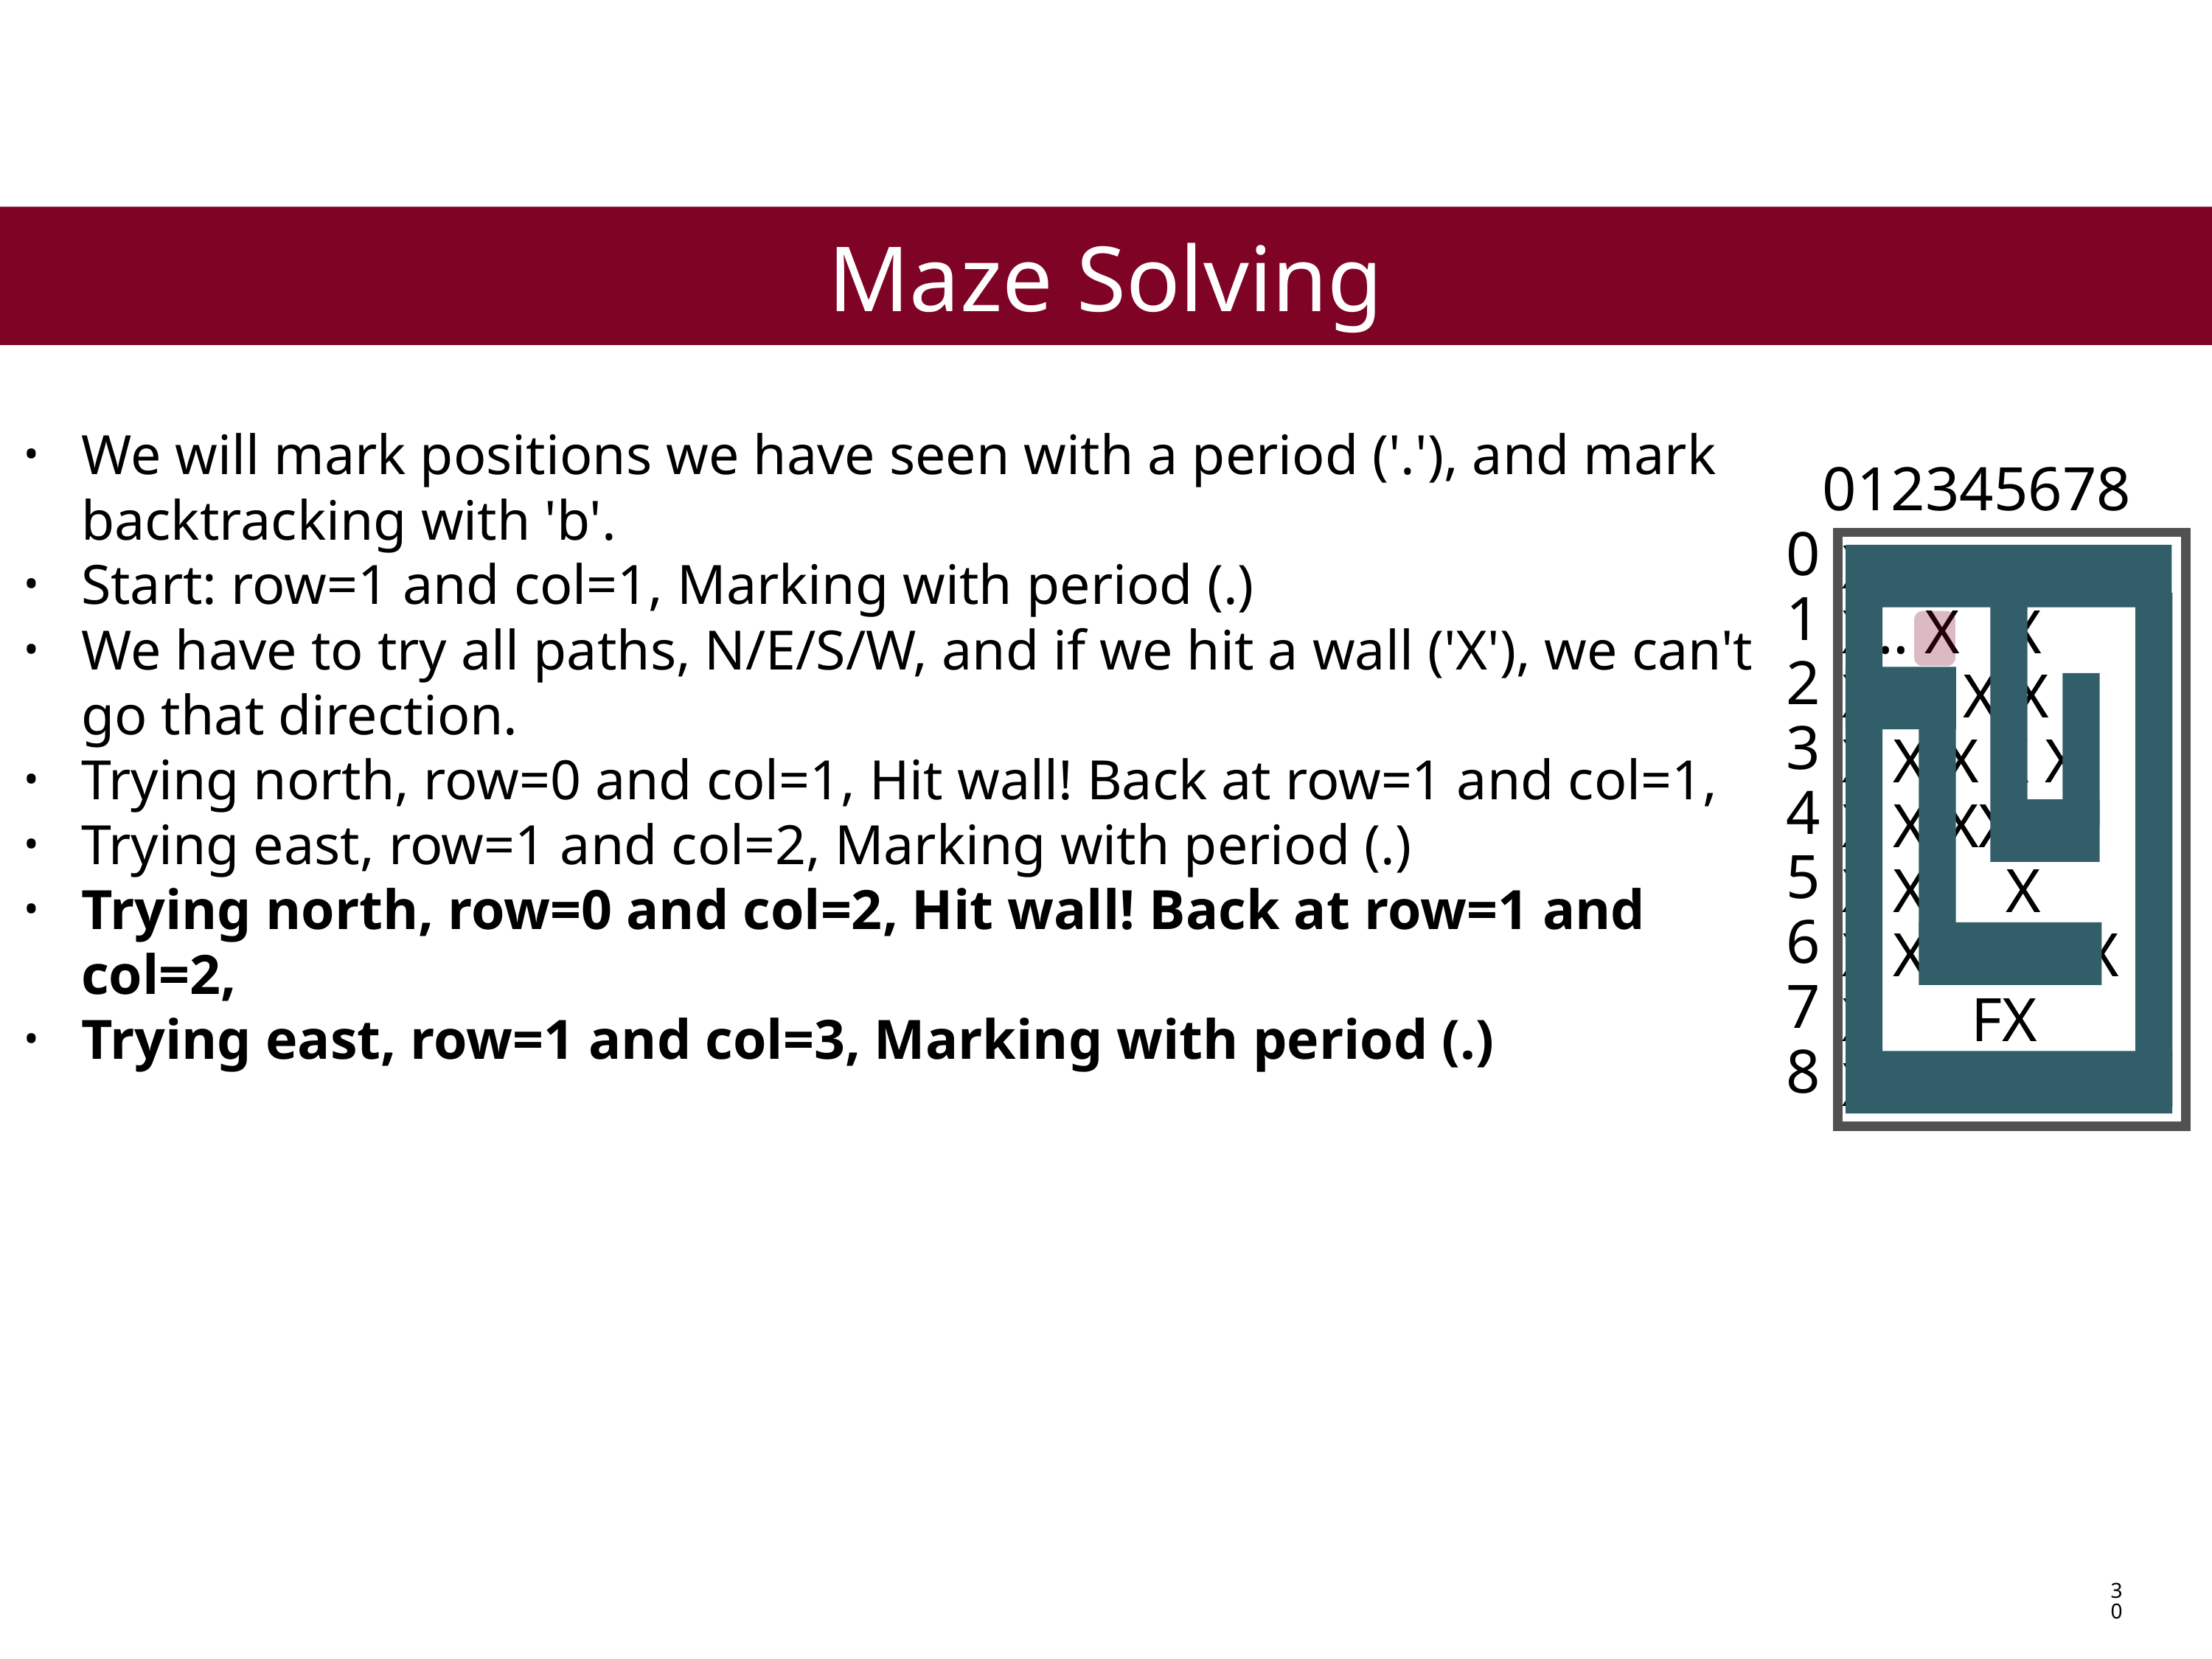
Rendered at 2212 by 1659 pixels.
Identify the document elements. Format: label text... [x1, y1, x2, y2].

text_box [0, 206, 2212, 346]
text_box We will mark positions we have seen with a period ('.'), and mark backtracking with 'b'. Start: row=1 and col=1, Marking with period (.) We have to try all paths, N/E/S/W, and if we hit a wall ('X'), we can't go that direction. Trying north, row=0 and col=1, Hit wall! Back at row=1 and col=1, Trying east, row=1 and col=2, Marking with period (.) Trying north, row=0 and col=2, Hit wall! Back at row=1 and col=2, Trying east, row=1 and col=3, Marking with period (.) [18, 416, 1764, 1400]
slide_number 30 [2104, 1571, 2140, 1610]
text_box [1781, 454, 2212, 1130]
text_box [1845, 544, 2173, 1114]
